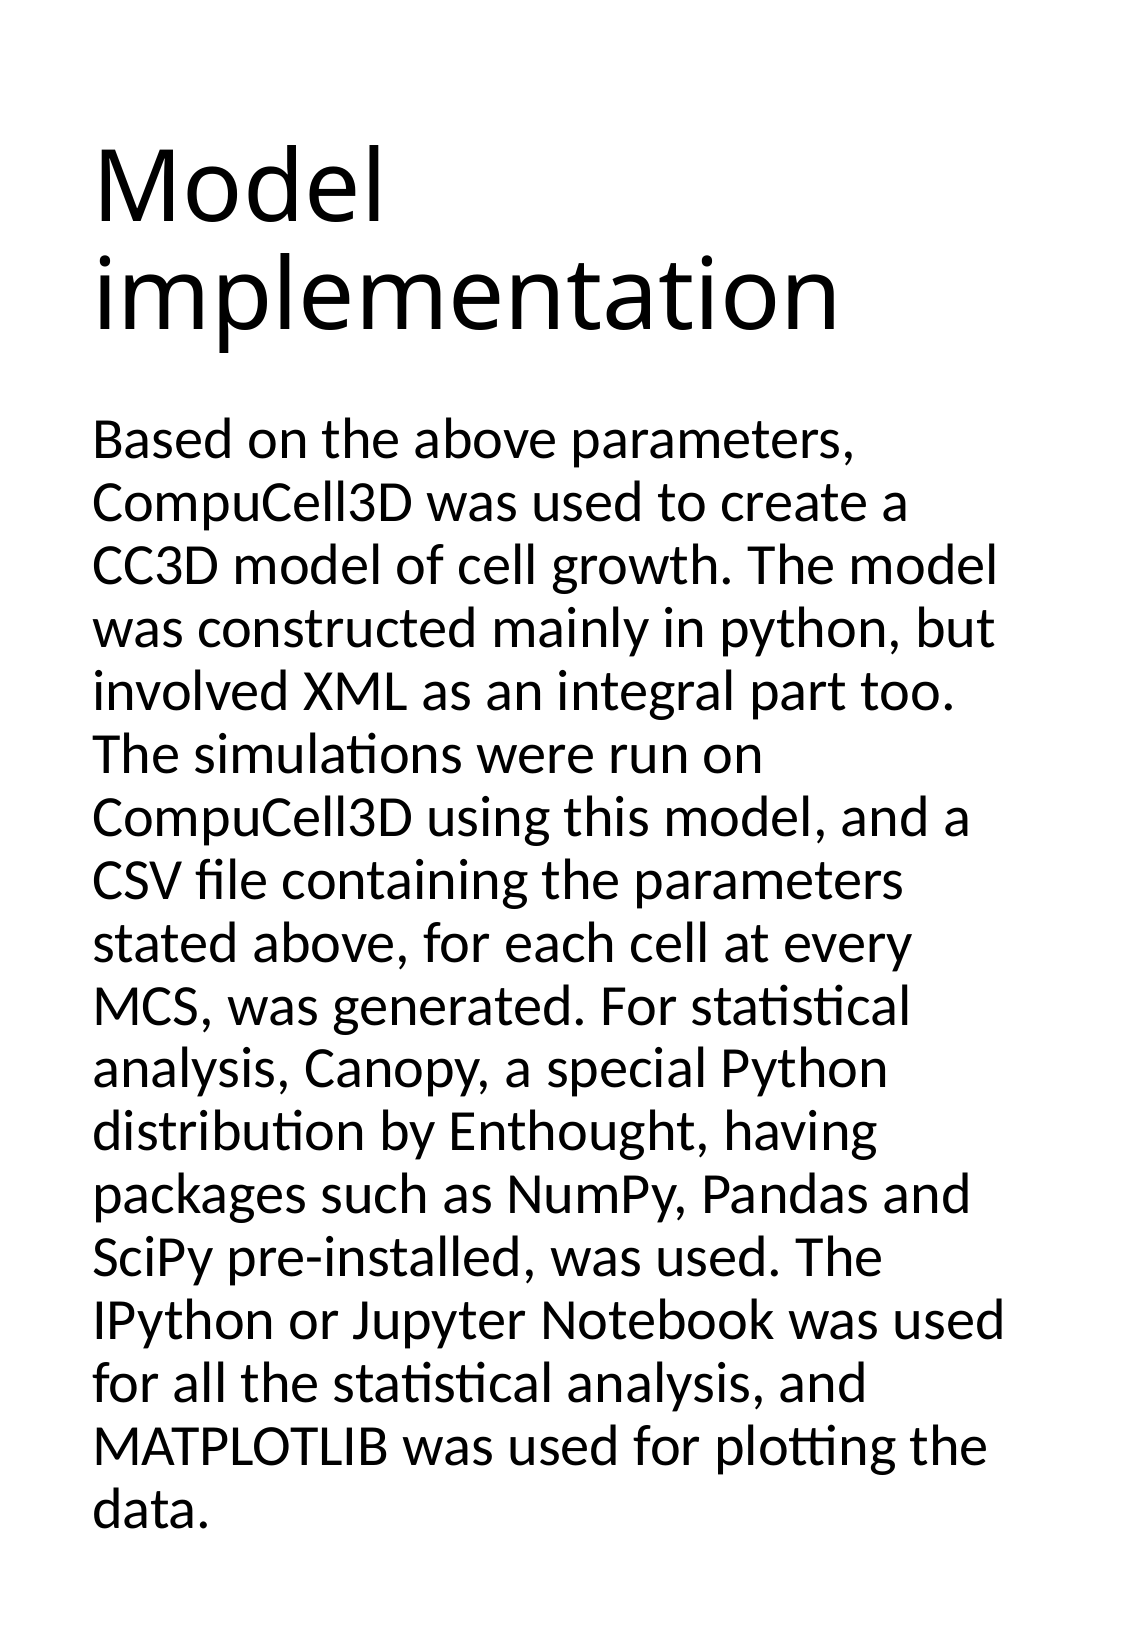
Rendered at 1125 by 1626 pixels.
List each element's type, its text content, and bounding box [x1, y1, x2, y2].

list Based on the above parameters, CompuCell3D was used to create a CC3D model of cell growth. The model was constructed mainly in python, but involved XML as an integral part too. The simulations were run on CompuCell3D using this model, and a CSV file containing the parameters stated above, for each cell at every MCS, was generated. For statistical analysis, Canopy, a special Python distribution by Enthought, having packages such as NumPy, Pandas and SciPy pre-installed, was used. The IPython or Jupyter Notebook was used for all the statistical analysis, and MATPLOTLIB was used for plotting the data. [77, 400, 1048, 1432]
title Model implementation [77, 86, 1048, 400]
